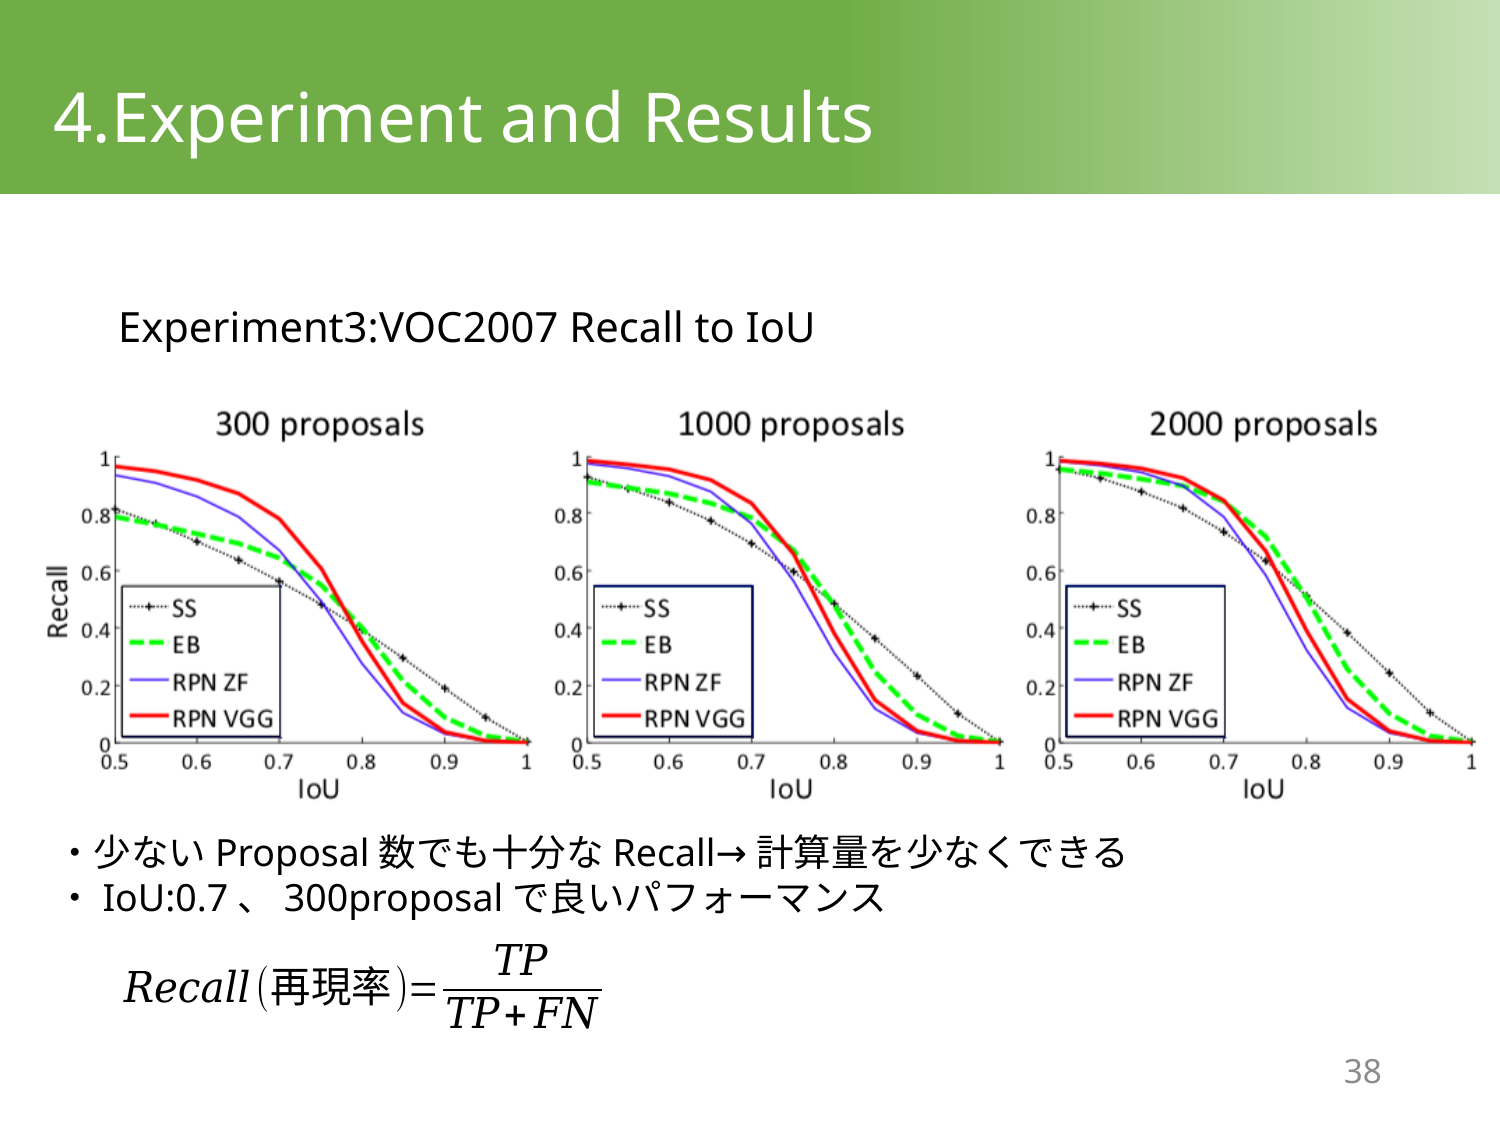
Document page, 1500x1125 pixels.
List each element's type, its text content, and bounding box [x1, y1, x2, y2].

title 4.Experiment and Results [38, 11, 1333, 230]
list Experiment3:VOC2007 Recall to IoU [103, 813, 1397, 1014]
picture [38, 347, 1486, 813]
text_box ・少ないProposal数でも十分なRecall→計算量を少なくできる ・IoU:0.7、300proposalで良いパフォーマンス [41, 821, 1145, 926]
list Experiment3:VOC2007 Recall to IoU [103, 299, 1397, 347]
slide_number 37 [1059, 1042, 1397, 1103]
